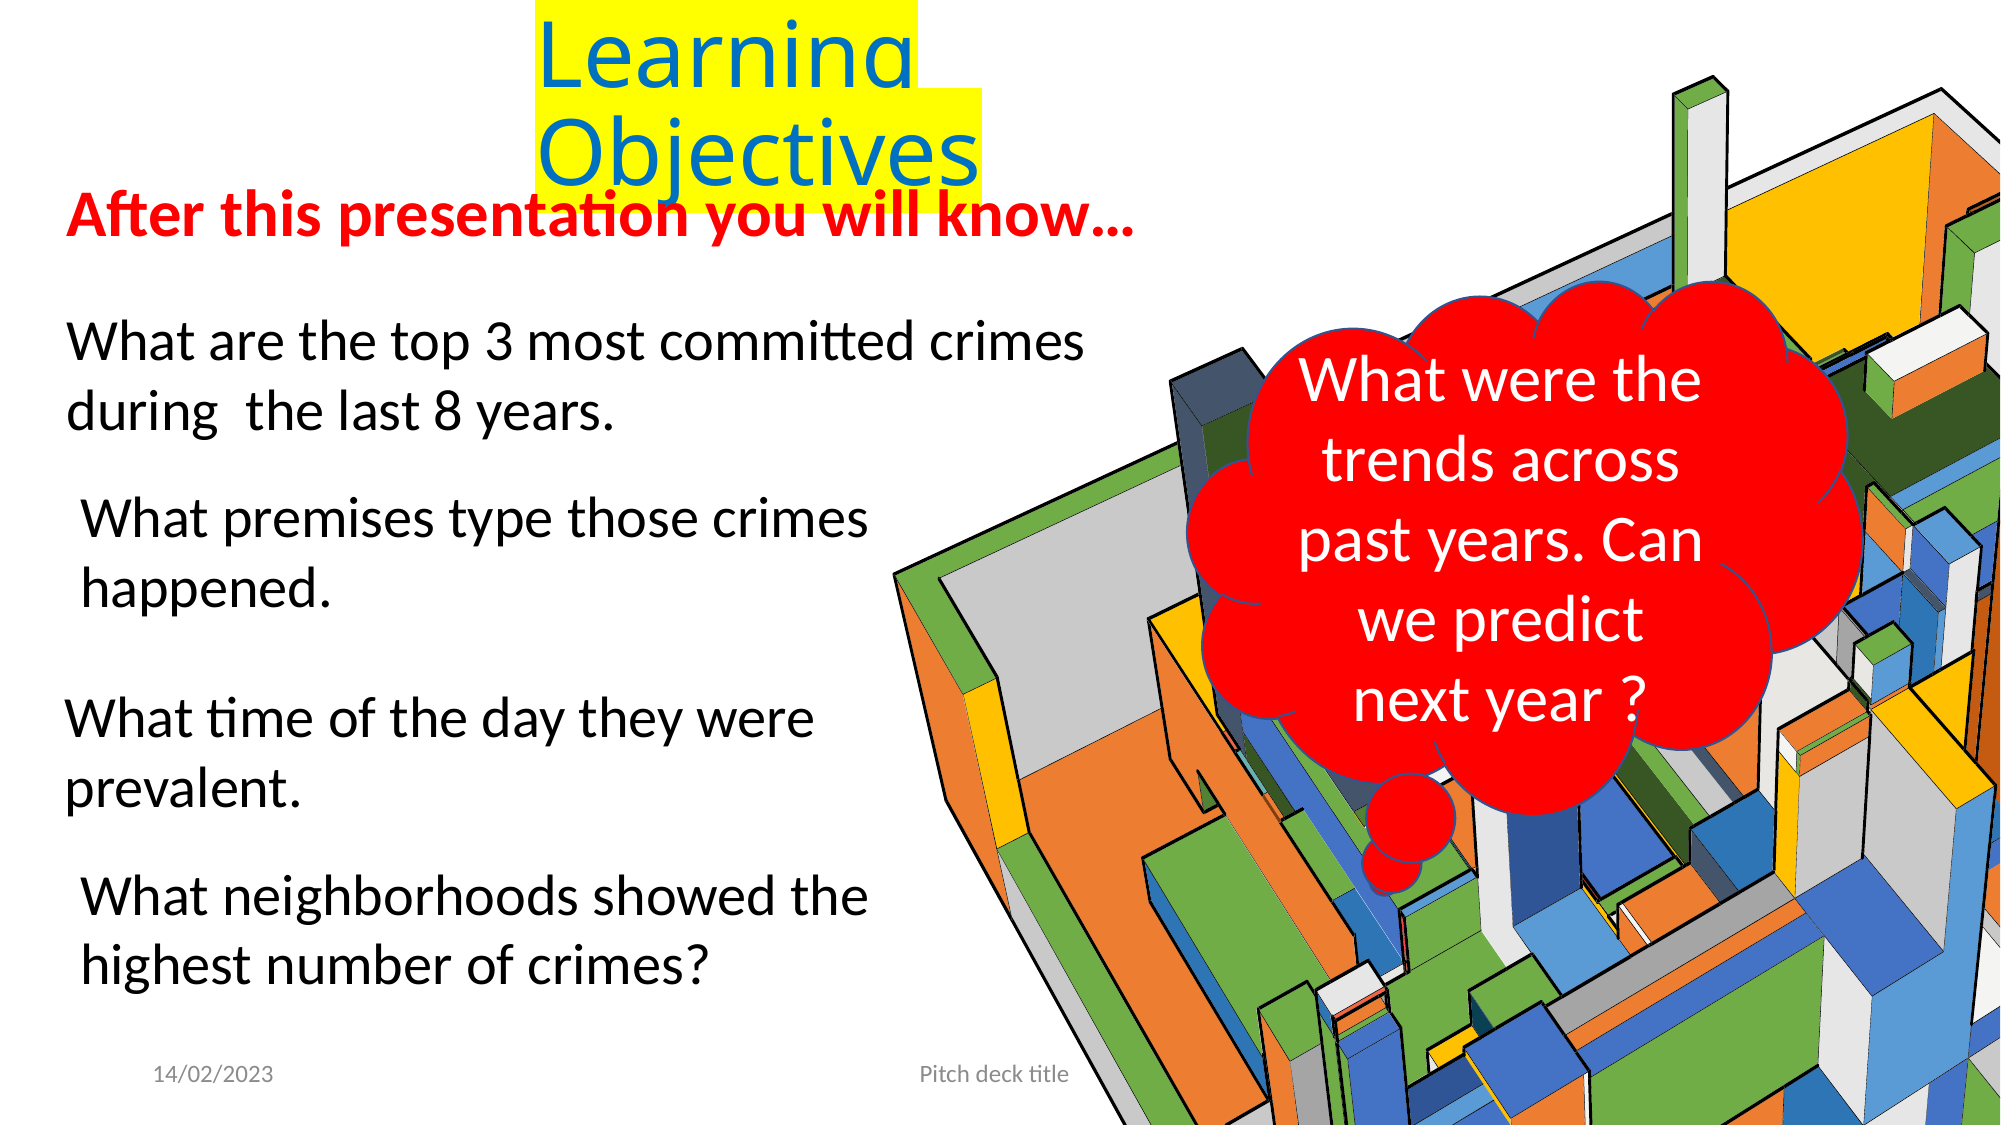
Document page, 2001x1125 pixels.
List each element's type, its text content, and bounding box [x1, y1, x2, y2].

slide_number 5 [1412, 1042, 1863, 1103]
text_box What are the top 3 most committed crimes during the last 8 years. [51, 294, 1102, 450]
footer Pitch deck title [634, 1042, 1085, 1103]
text_box After this presentation you will know… [51, 162, 1154, 257]
title Learning Objectives [520, 0, 1379, 216]
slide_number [137, 1042, 363, 1103]
text_box What neighborhoods showed the highest number of crimes? [65, 849, 885, 1004]
text_box What time of the day they were prevalent. [49, 672, 831, 827]
text_box What were the trends across past years. Can we predict next year ? [1185, 280, 1864, 897]
text_box What premises type those crimes happened. [65, 471, 885, 627]
